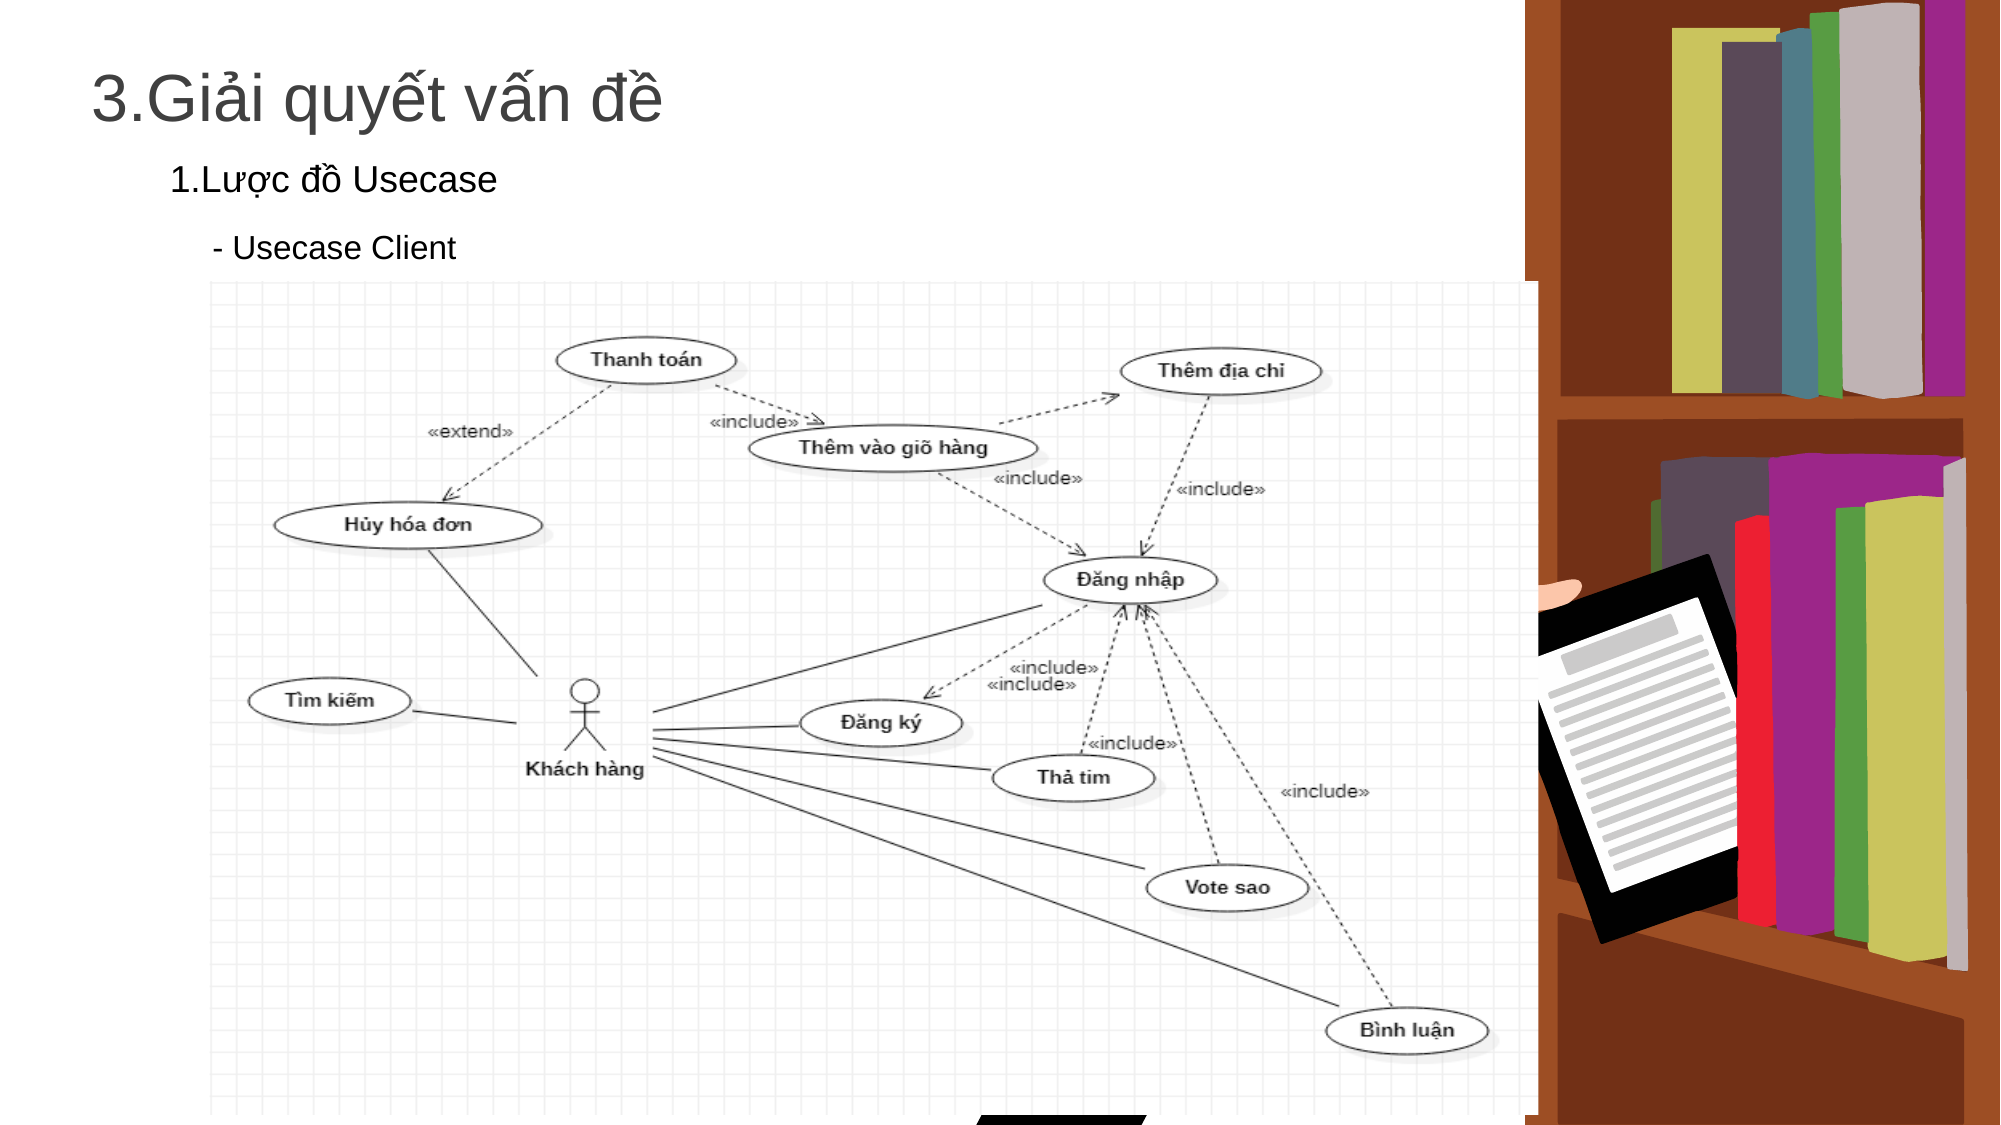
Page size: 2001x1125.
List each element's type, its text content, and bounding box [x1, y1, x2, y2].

picture [209, 281, 1539, 1116]
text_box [1089, 0, 2000, 1125]
text_box - Usecase Client [197, 218, 533, 274]
text_box 3.Giải quyết vấn đề [76, 53, 784, 151]
text_box 1.Lược đồ Usecase [154, 147, 542, 253]
